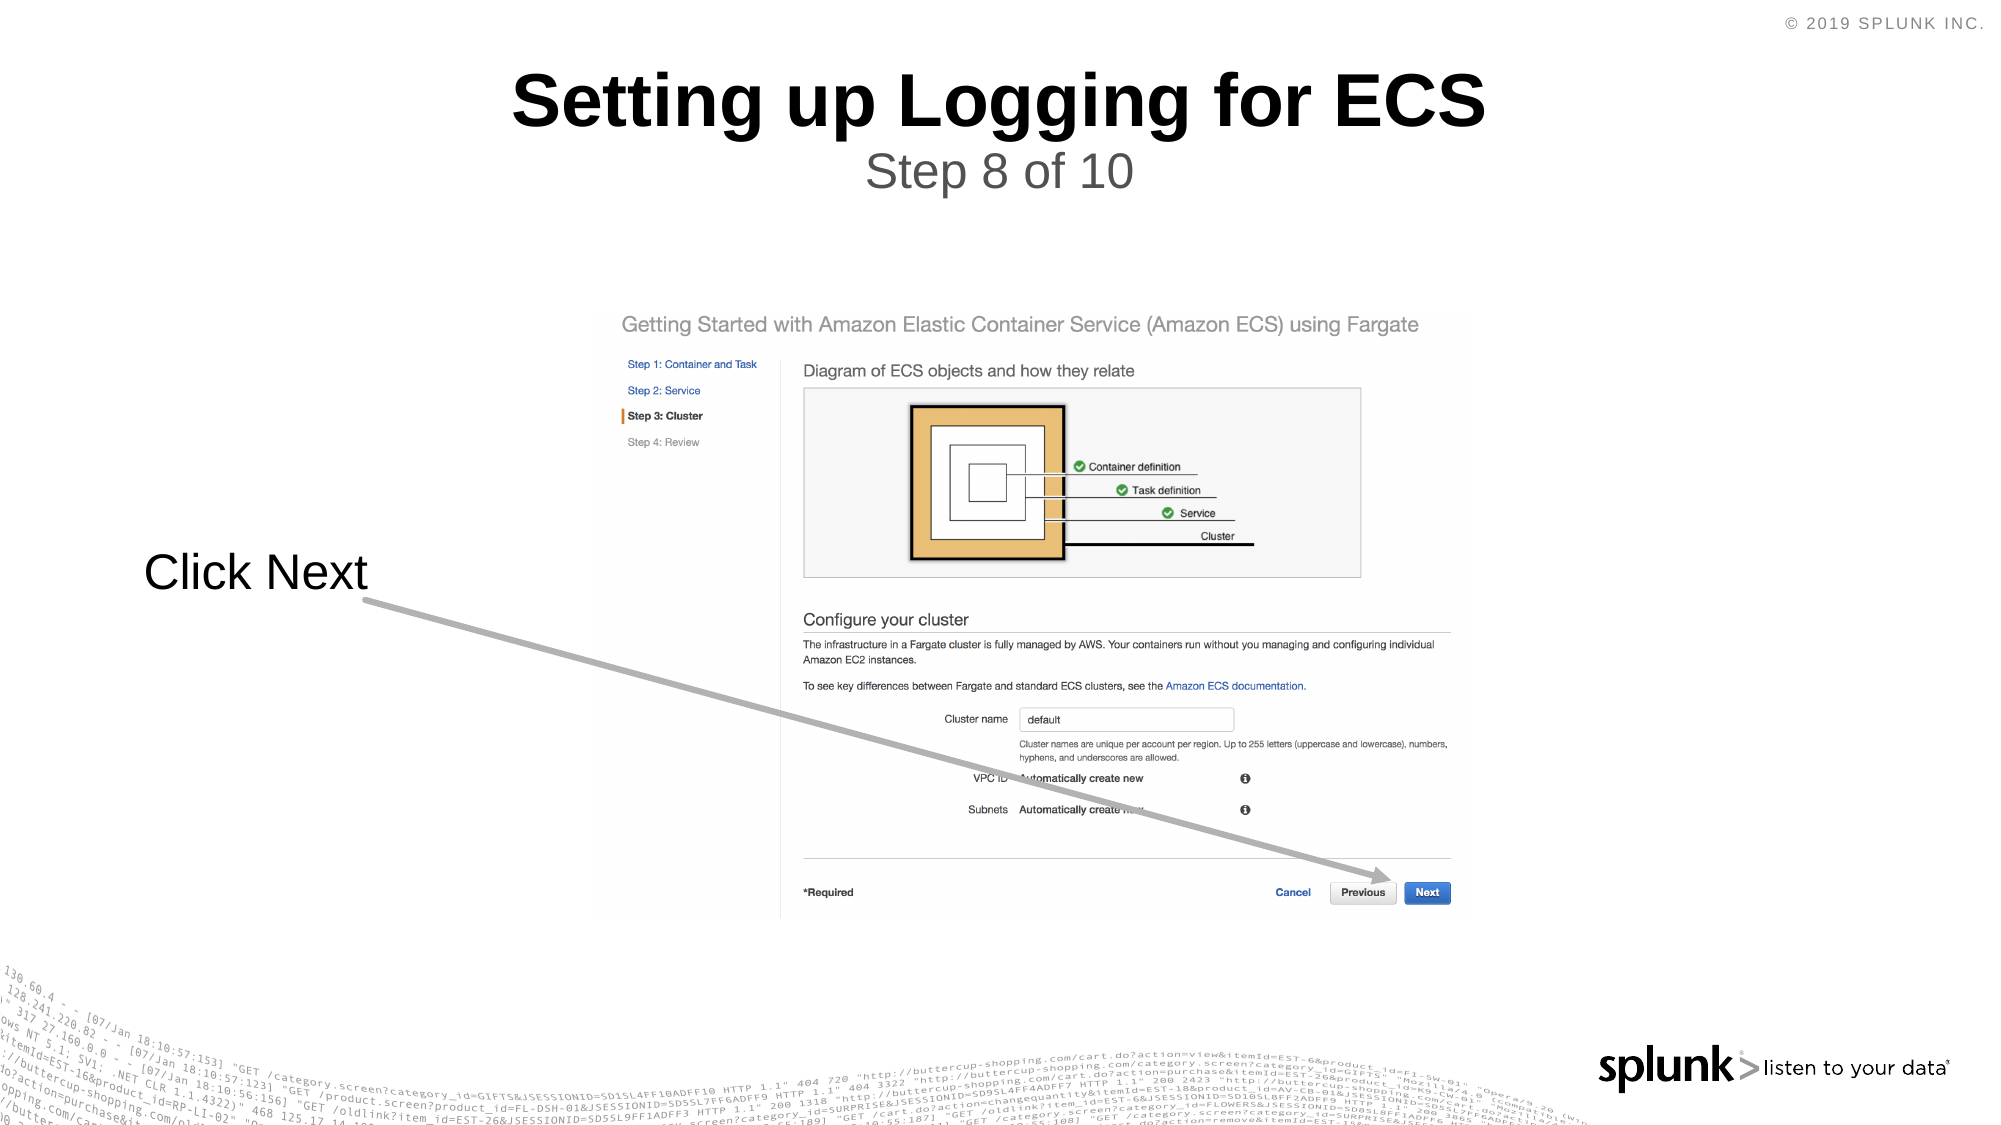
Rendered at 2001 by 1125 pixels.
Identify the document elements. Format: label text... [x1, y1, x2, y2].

subtitle Step 8 of 10 [74, 144, 1926, 190]
title Setting up Logging for ECS [74, 50, 1926, 124]
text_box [365, 599, 1392, 881]
text_box Click Next [143, 539, 453, 600]
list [591, 312, 1472, 918]
picture [0, 0, 2000, 1125]
